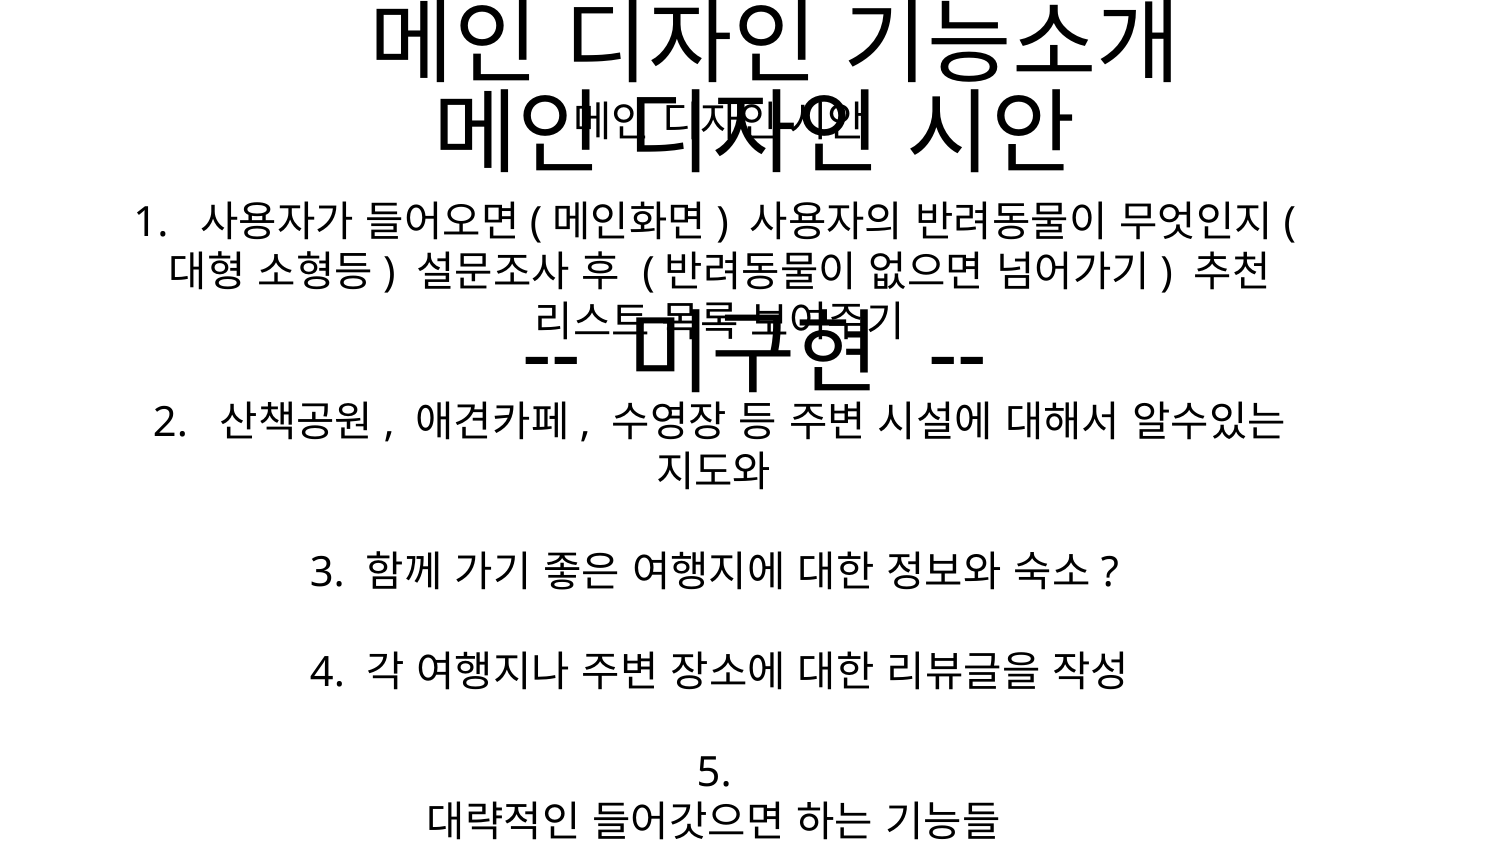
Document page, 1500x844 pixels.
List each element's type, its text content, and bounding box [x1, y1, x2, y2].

text_box 메인 디자인 시안 -- 미구현 -- [131, 113, 1378, 365]
text_box 메인 디자인 시안 1. 사용자가 들어오면(메인화면) 사용자의 반려동물이 무엇인지(대형 소형등) 설문조사 후 (반려동물이 없으면 넘어가기) 추천 리스트 목록 보여주기 2. 산책공원, 애견카페, 수영장 등 주변 시설에 대해서 알수있는 지도와 3. 함께 가기 좋은 여행지에 대한 정보와 숙소? 4. 각 여행지나 주변 장소에 대한 리뷰글을 작성 5. 대략적인 들어갓으면 하는 기능들 [96, 344, 1343, 596]
title 메인 디자인 기능소개 [152, 0, 1399, 220]
